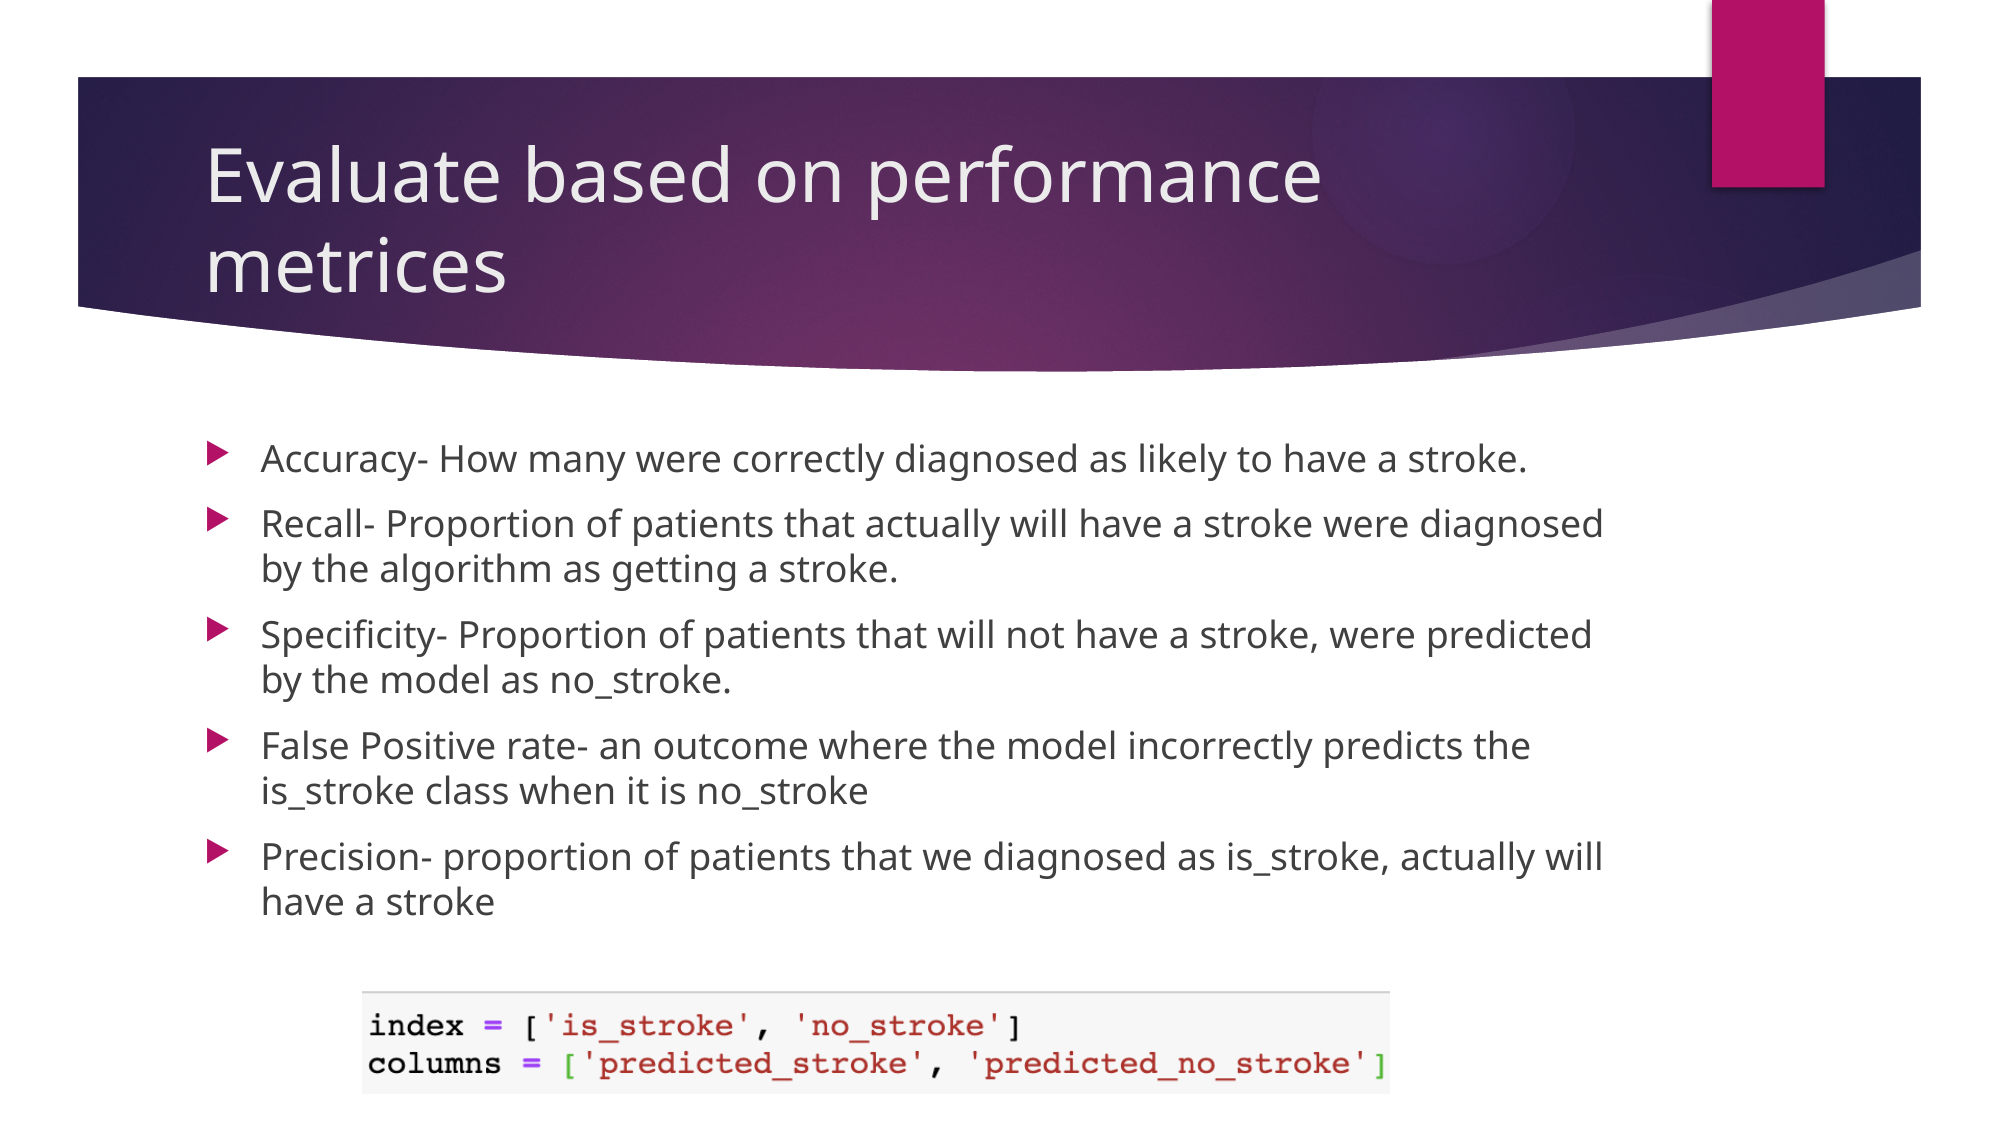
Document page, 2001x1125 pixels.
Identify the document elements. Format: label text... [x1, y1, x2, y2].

picture [362, 987, 1391, 1094]
list Accuracy- How many were correctly diagnosed as likely to have a stroke. Recall- Proportion of patients that actually will have a stroke were diagnosed by the algorithm as getting a stroke. Specificity- Proportion of patients that will not have a stroke, were predicted by the model as no_stroke. False Positive rate- an outcome where the model incorrectly predicts the is_stroke class when it is no_stroke Precision- proportion of patients that we diagnosed as is_stroke, actually will have a stroke [189, 427, 1638, 988]
title Evaluate based on performance metrices [189, 159, 1627, 276]
